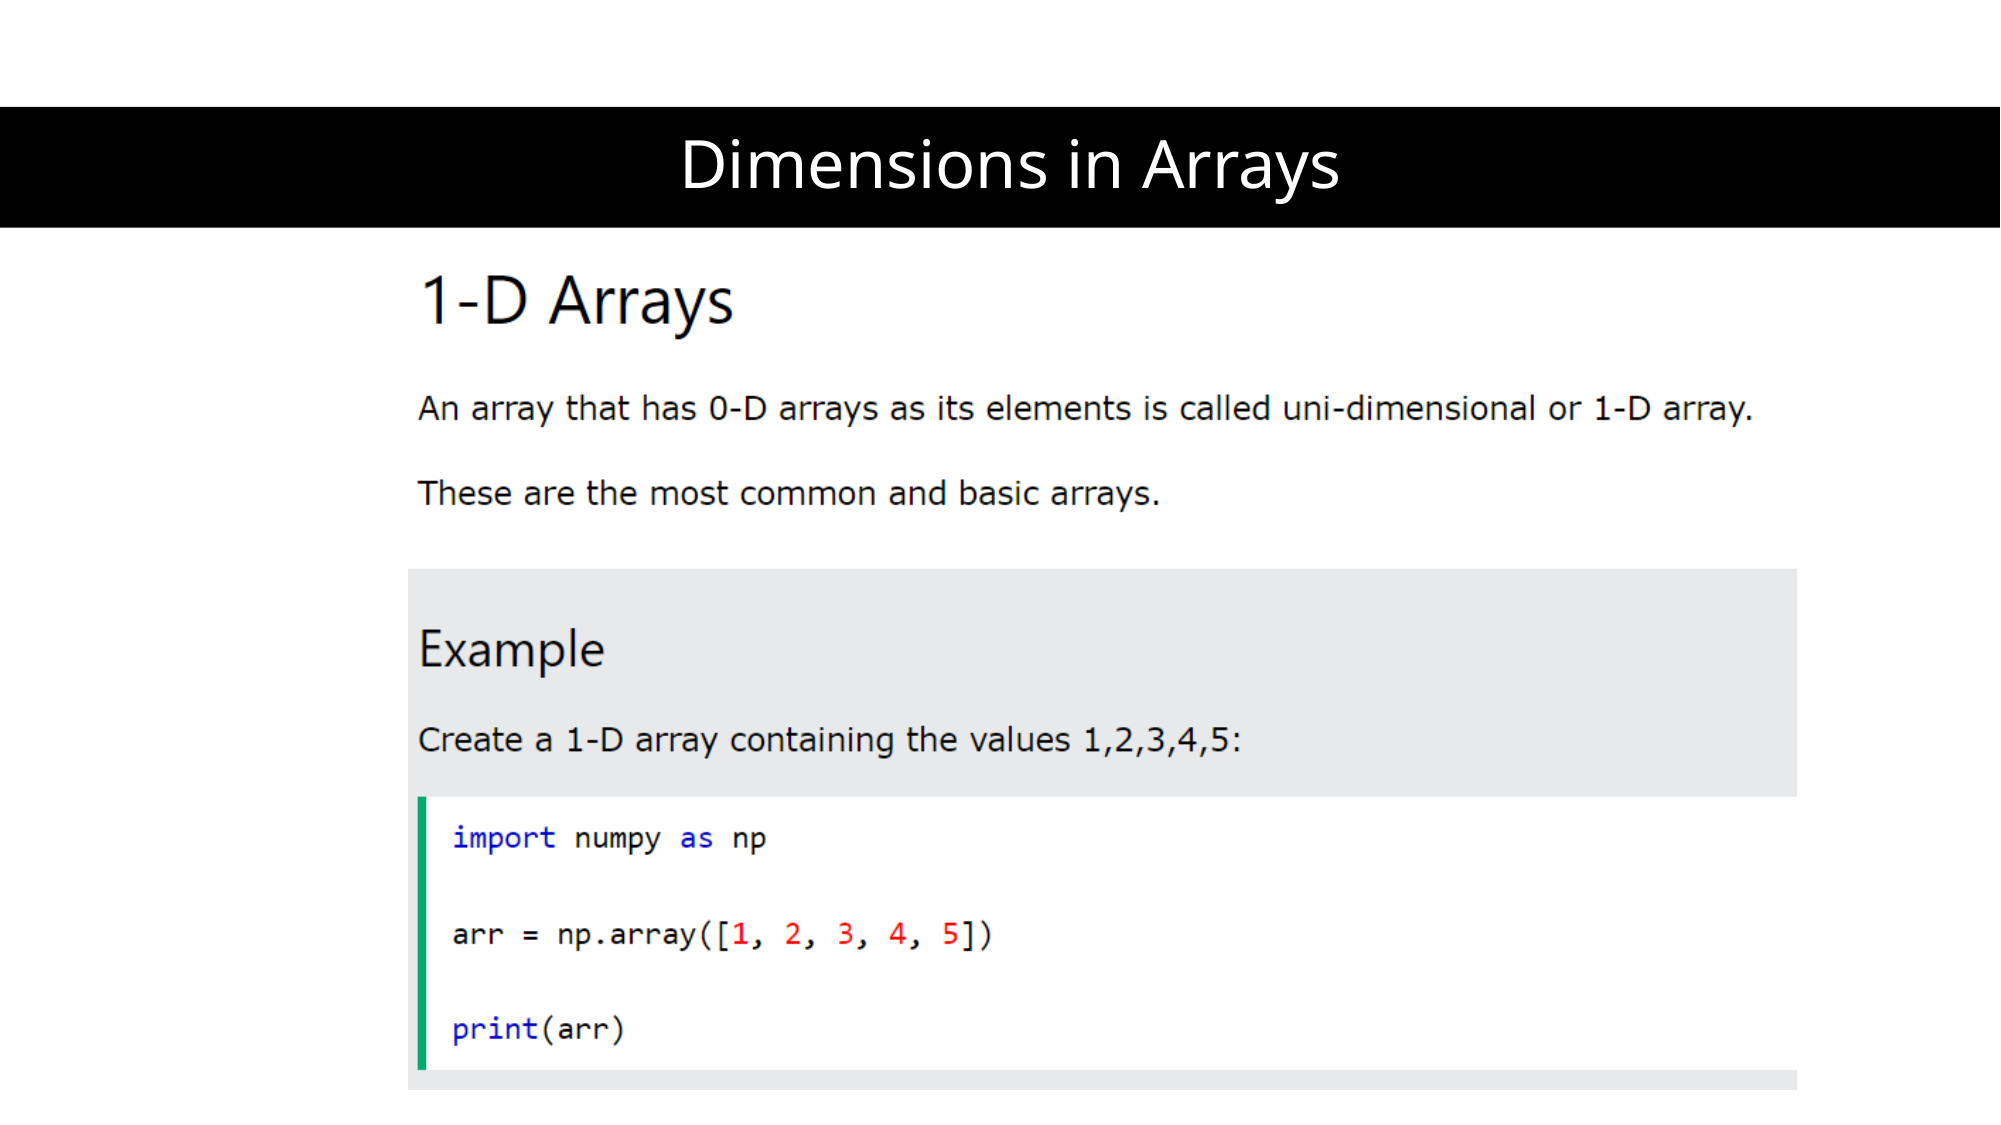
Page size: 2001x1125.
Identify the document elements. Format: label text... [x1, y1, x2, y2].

text_box [0, 106, 2000, 229]
picture [408, 246, 1797, 1090]
title Dimensions in Arrays [91, 105, 1931, 228]
